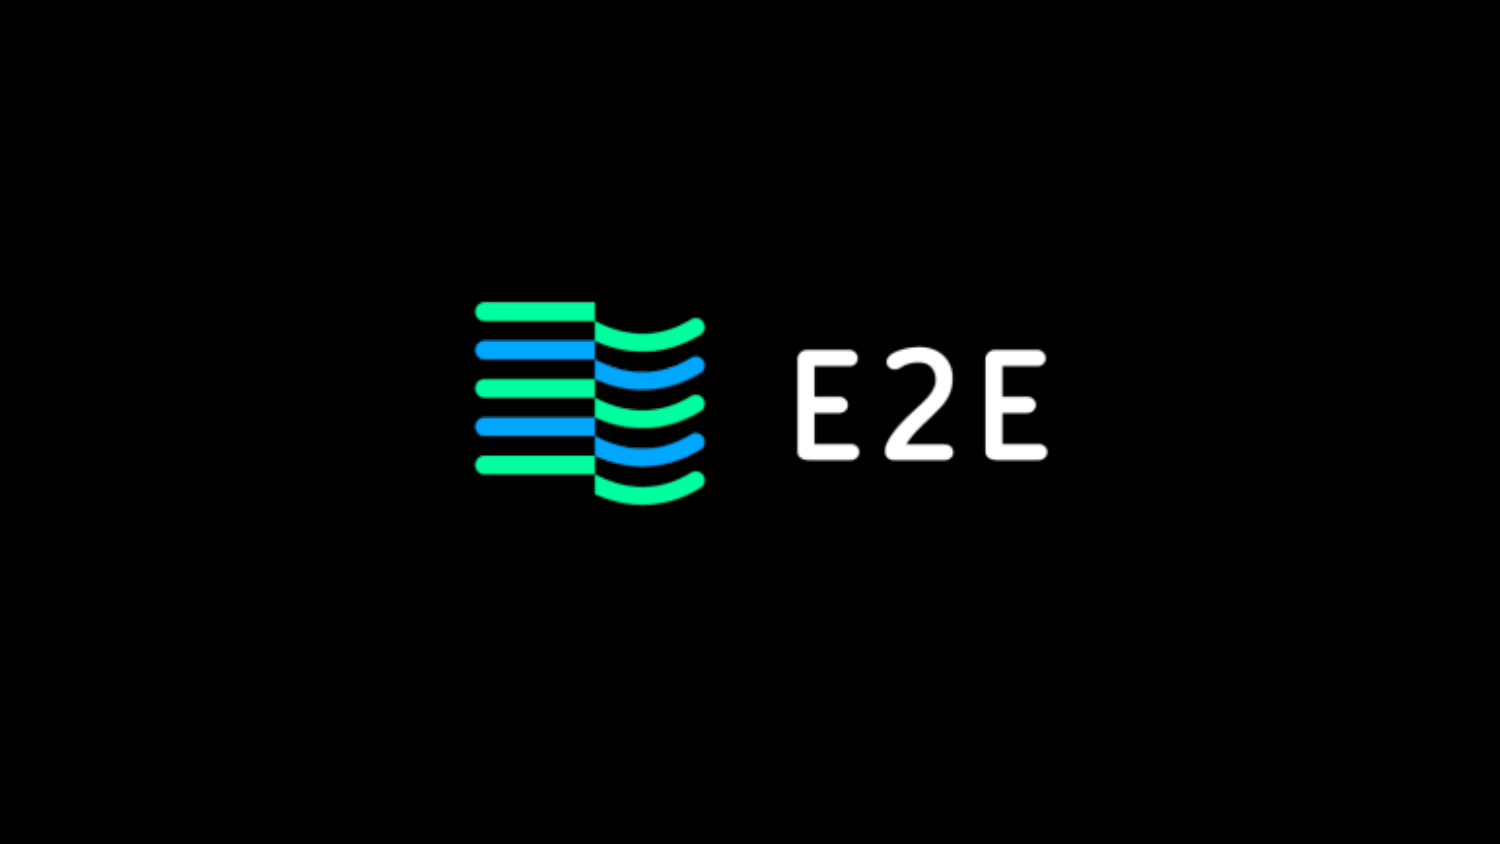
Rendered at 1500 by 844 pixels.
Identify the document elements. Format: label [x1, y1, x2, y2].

picture [463, 281, 1058, 523]
